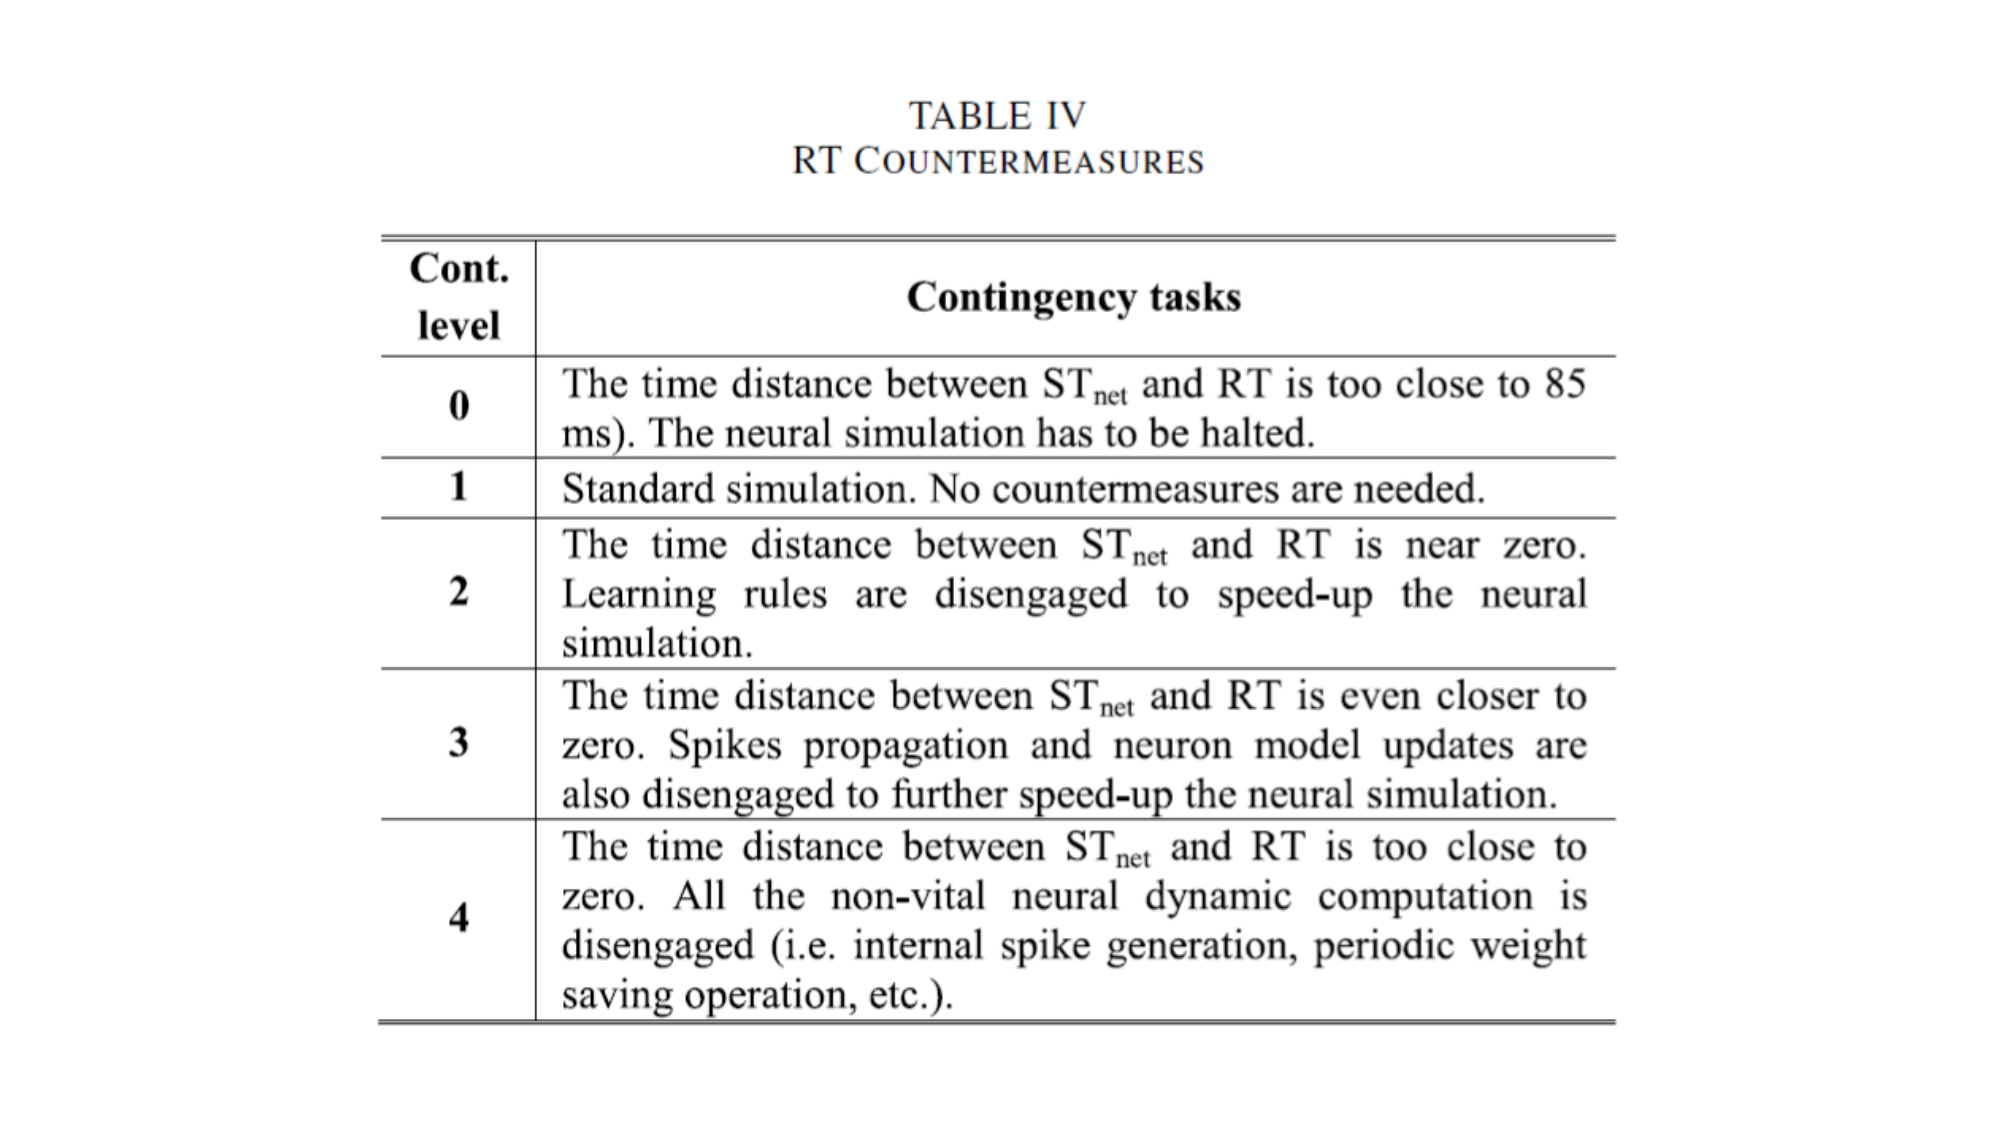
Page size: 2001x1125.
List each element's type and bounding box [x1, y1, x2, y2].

list [345, 85, 1647, 1045]
